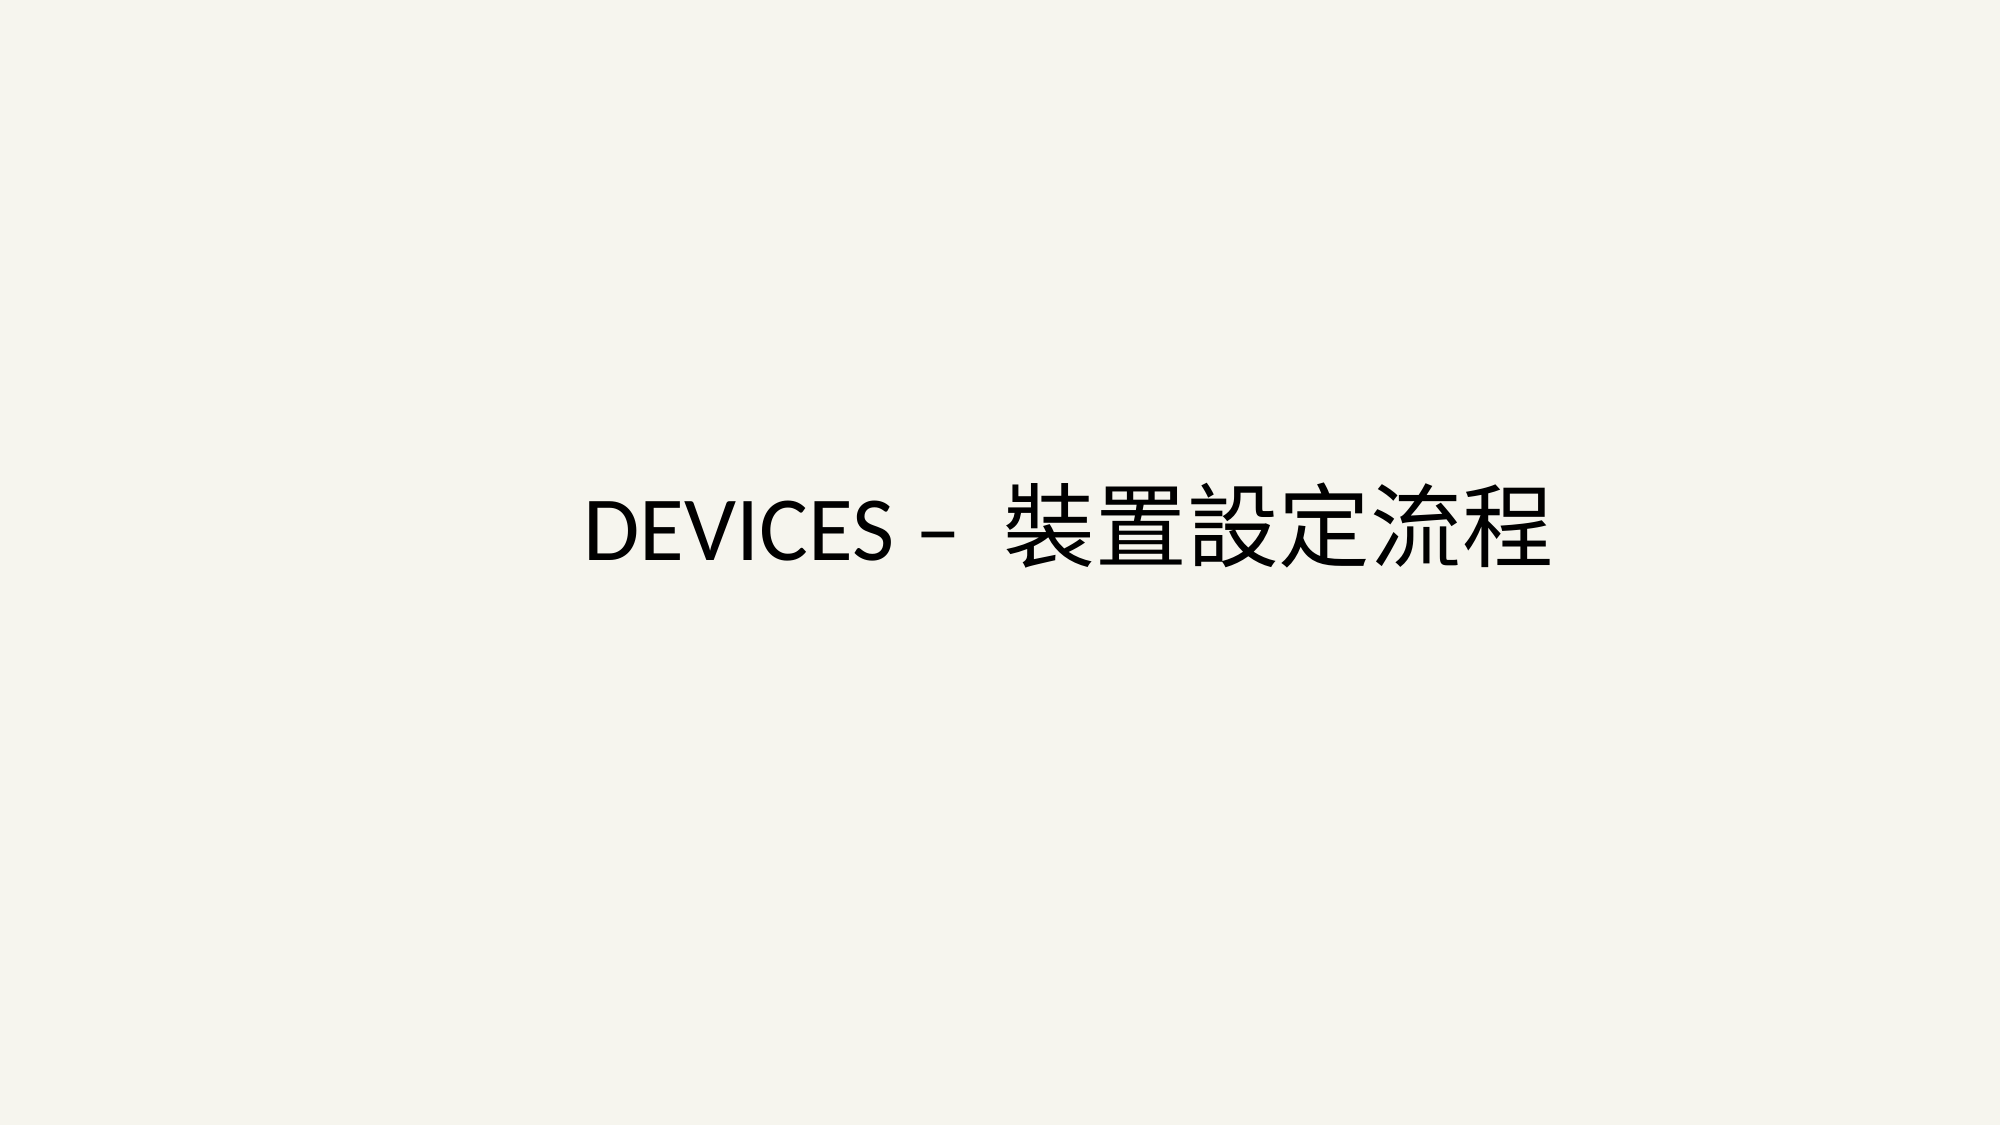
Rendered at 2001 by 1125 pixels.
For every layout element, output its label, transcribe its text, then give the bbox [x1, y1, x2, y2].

text_box DEVICES – 裝置設定流程 [206, 421, 1932, 639]
